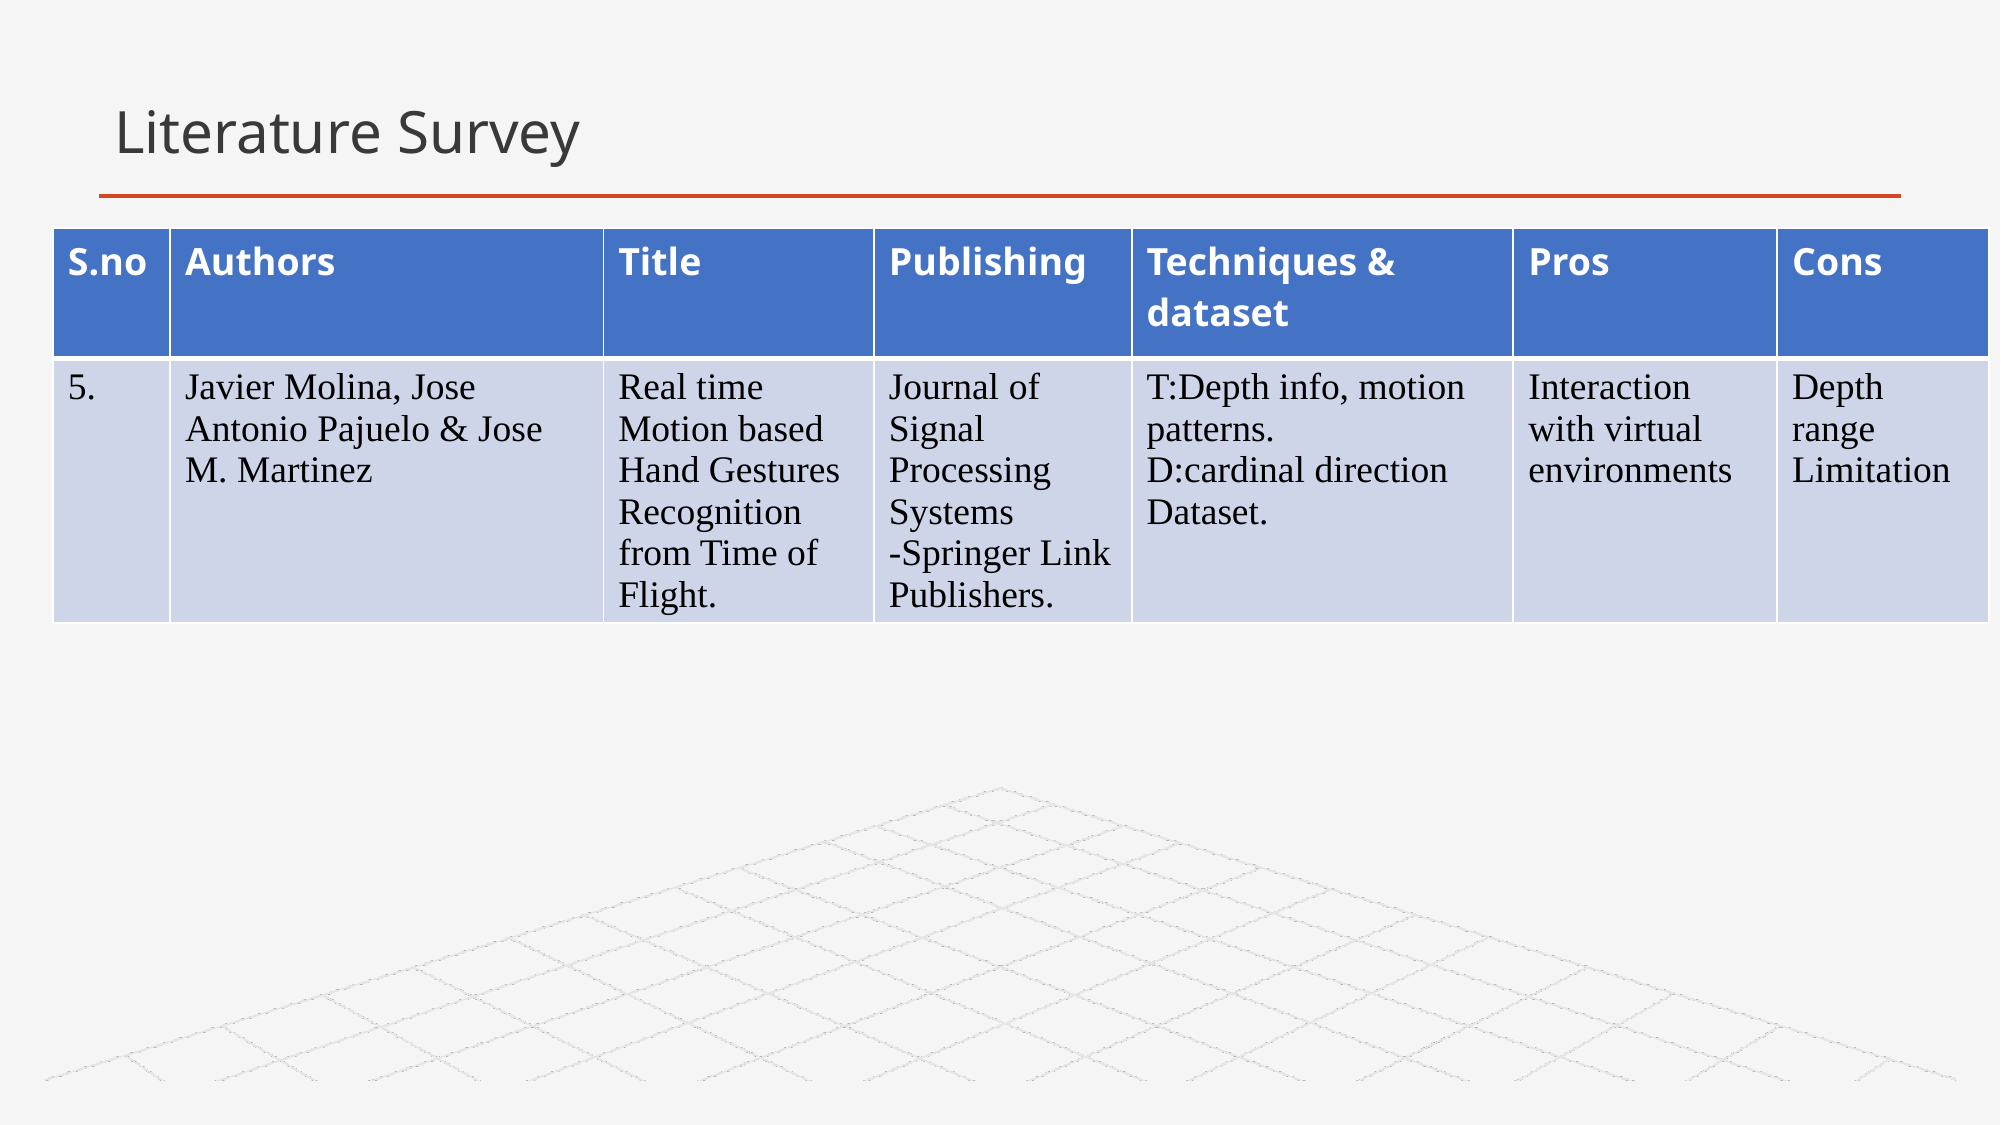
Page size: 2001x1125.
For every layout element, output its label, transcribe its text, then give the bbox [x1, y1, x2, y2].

table_header Authors [171, 229, 603, 356]
table_header Cons [1778, 229, 1988, 356]
table_cell Real time Motion based Hand Gestures Recognition from Time of Flight. [604, 361, 873, 622]
table_header Techniques & dataset [1133, 229, 1512, 356]
table_header S.no [54, 229, 169, 356]
table_cell T:Depth info, motion patterns. D:cardinal direction Dataset. [1133, 361, 1512, 622]
table_header Pros [1514, 229, 1776, 356]
table_cell Javier Molina, Jose Antonio Pajuelo & Jose M. Martinez [171, 361, 603, 622]
table_header Title [604, 229, 873, 356]
table_cell Depth range Limitation [1778, 361, 1988, 622]
picture [44, 787, 1956, 1081]
title Literature Survey [99, 73, 1901, 197]
table_cell 5. [54, 361, 169, 622]
table_header Publishing [875, 229, 1131, 356]
table_cell Interaction with virtual environments [1514, 361, 1776, 622]
table_cell Journal of Signal Processing Systems -Springer Link Publishers. [875, 361, 1131, 622]
